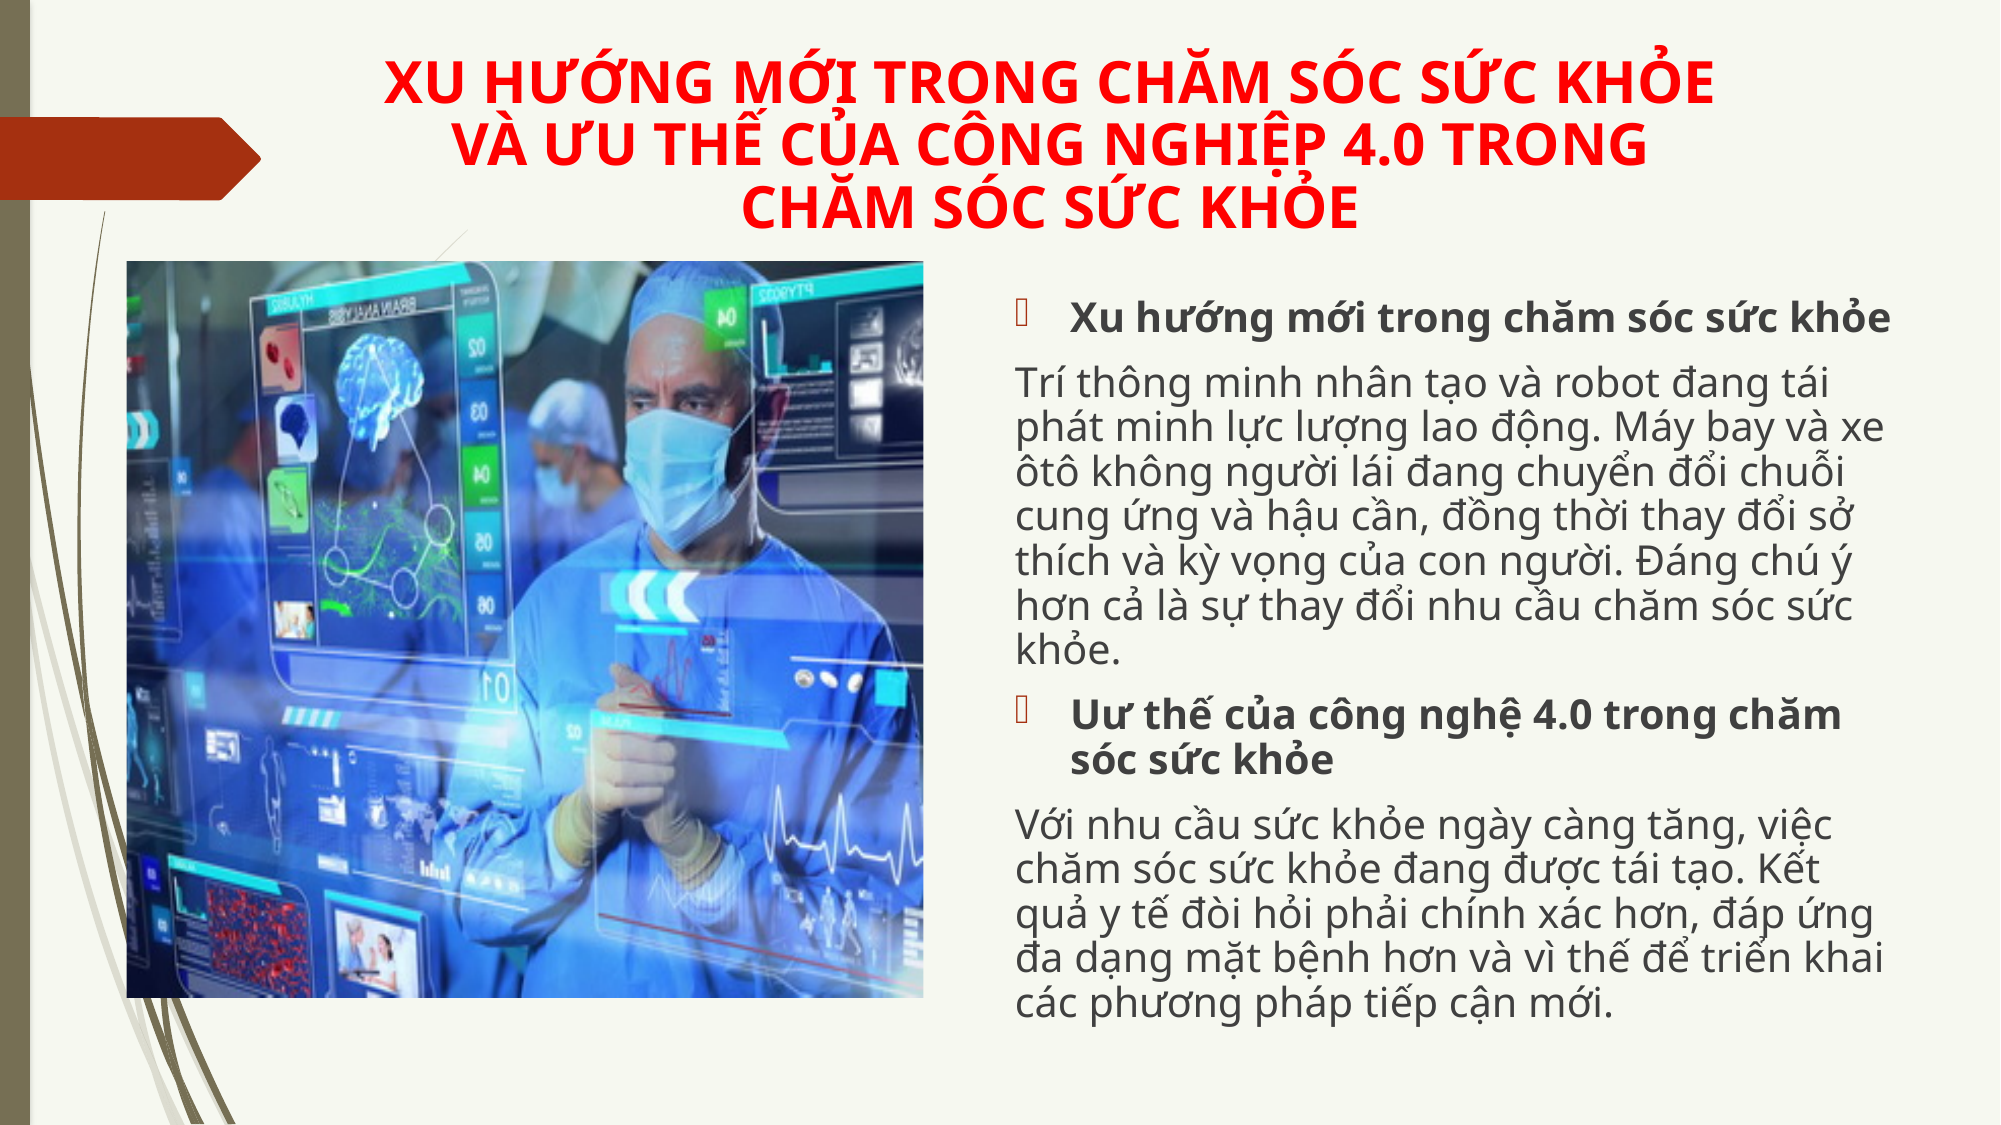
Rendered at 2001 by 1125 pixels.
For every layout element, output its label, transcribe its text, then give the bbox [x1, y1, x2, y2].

picture [126, 261, 924, 998]
list Xu hướng mới trong chăm sóc sức khỏe Trí thông minh nhân tạo và robot đang tái phát minh lực lượng lao động. Máy bay và xe ôtô không người lái đang chuyển đổi chuỗi cung ứng và hậu cần, đồng thời thay đổi sở thích và kỳ vọng của con người. Đáng chú ý hơn cả là sự thay đổi nhu cầu chăm sóc sức khỏe. Uư thế của công nghệ 4.0 trong chăm sóc sức khỏe Với nhu cầu sức khỏe ngày càng tăng, việc chăm sóc sức khỏe đang được tái tạo. Kết quả y tế đòi hỏi phải chính xác hơn, đáp ứng đa dạng mặt bệnh hơn và vì thế để triển khai các phương pháp tiếp cận mới. [999, 289, 1913, 1055]
title XU HƯỚNG MỚI TRONG CHĂM SÓC SỨC KHỎE VÀ ƯU THẾ CỦA CÔNG NGHIỆP 4.0 TRONG CHĂM SÓC SỨC KHỎE [345, 45, 1756, 262]
